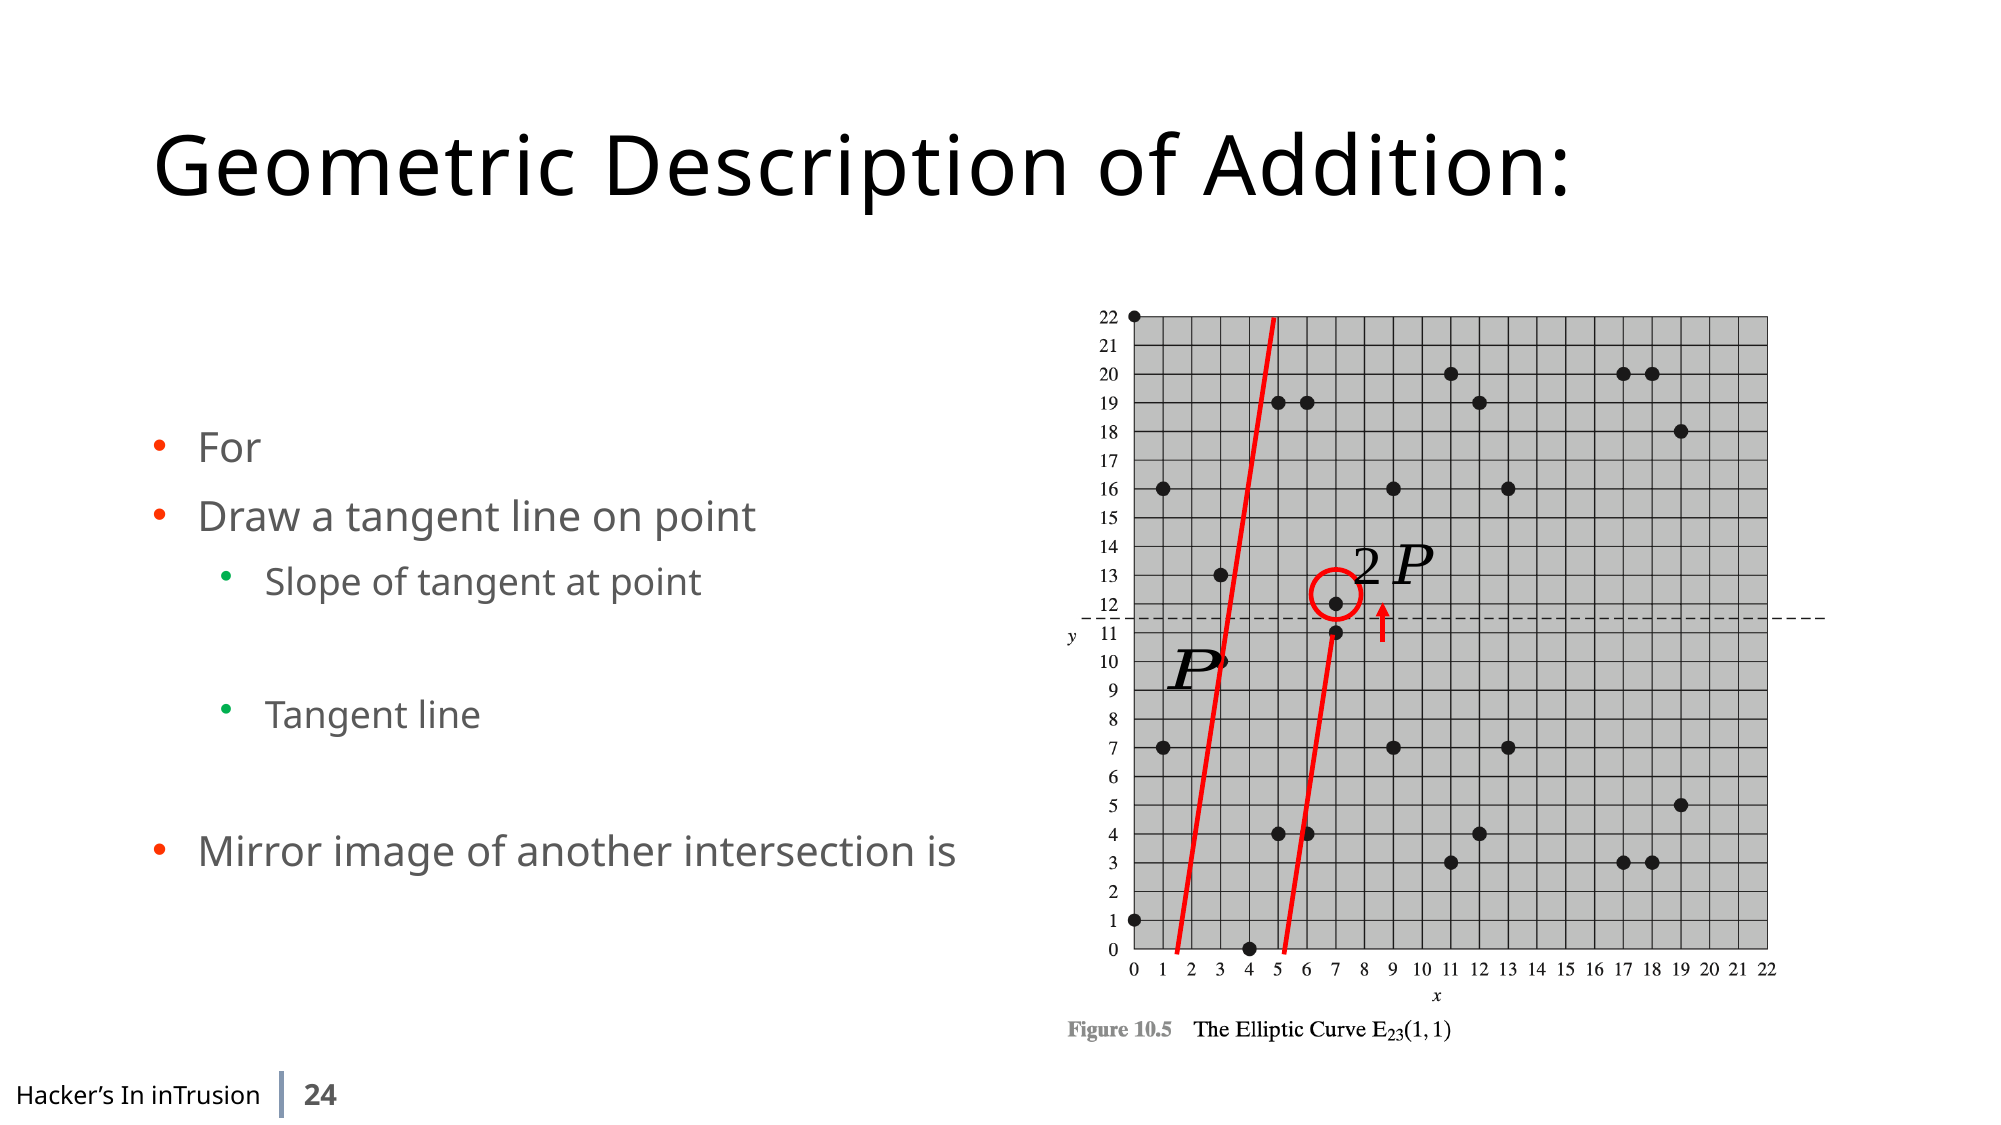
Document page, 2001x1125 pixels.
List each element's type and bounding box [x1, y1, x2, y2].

list [1039, 299, 1836, 1065]
text_box [1283, 634, 1333, 955]
text_box [1176, 317, 1274, 955]
